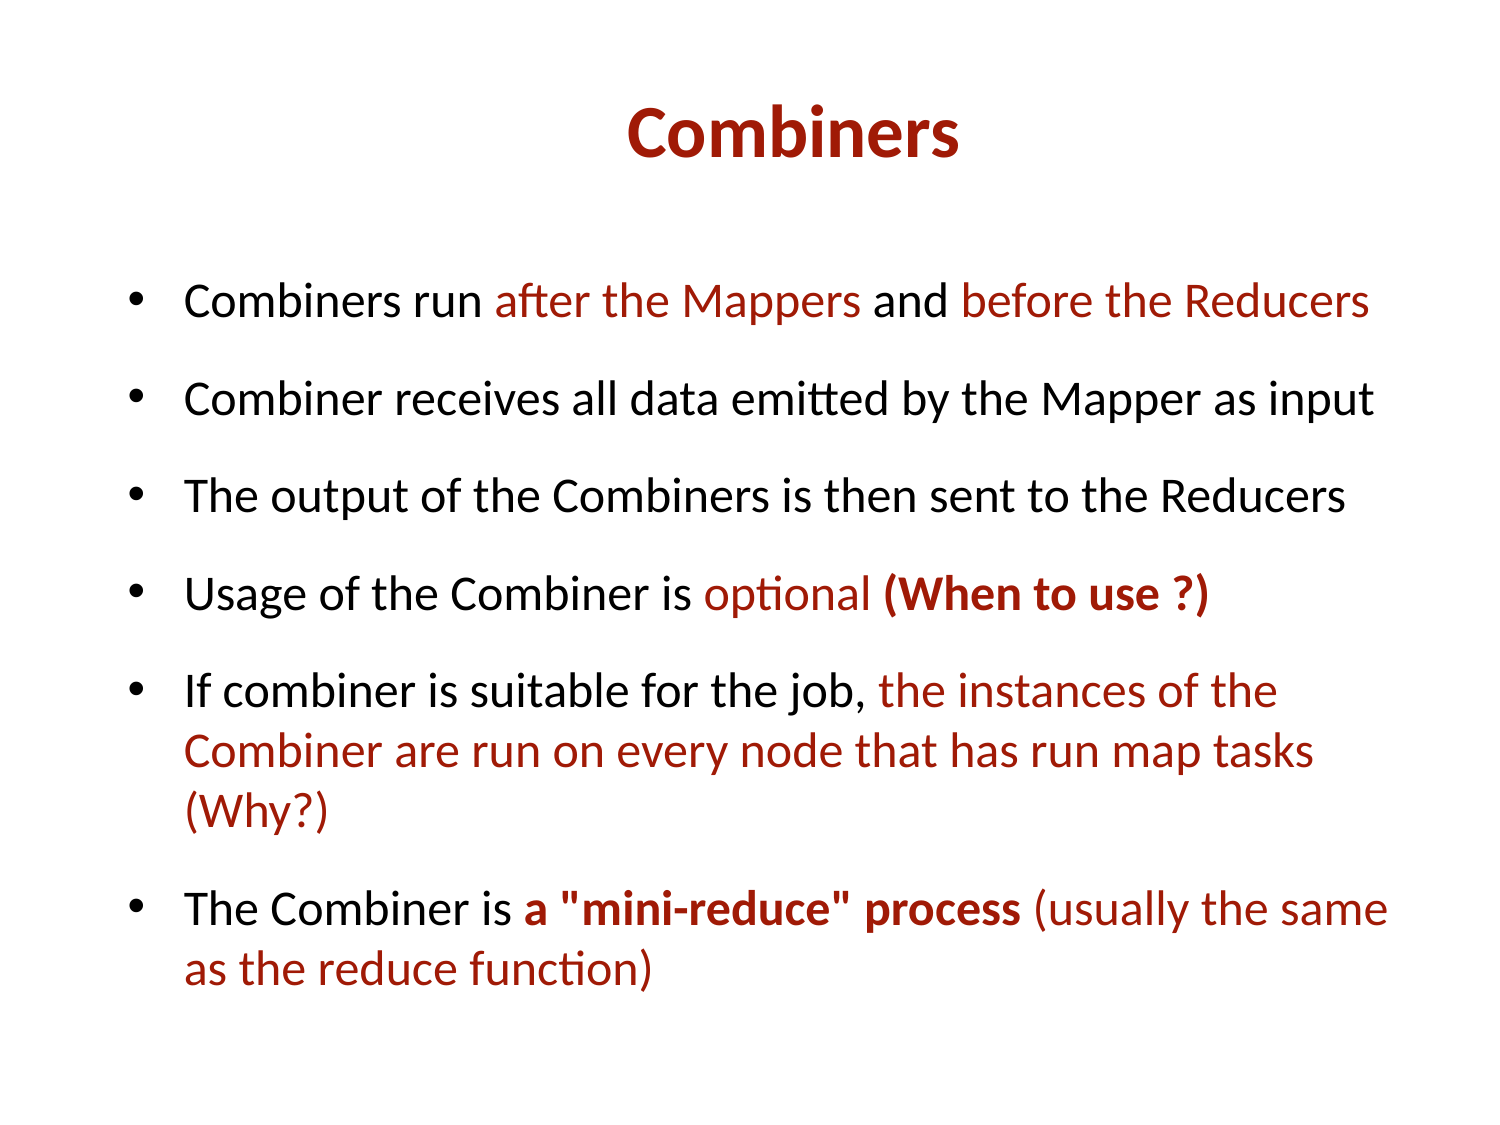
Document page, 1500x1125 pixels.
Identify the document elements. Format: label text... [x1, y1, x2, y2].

text_box Combiners [137, 75, 1450, 263]
text_box Combiners run after the Mappers and before the Reducers Combiner receives all data emitted by the Mapper as input The output of the Combiners is then sent to the Reducers Usage of the Combiner is optional (When to use ?) If combiner is suitable for the job, the instances of the Combiner are run on every node that has run map tasks (Why?) The Combiner is a "mini-reduce" process (usually the same as the reduce function) [112, 260, 1425, 1113]
